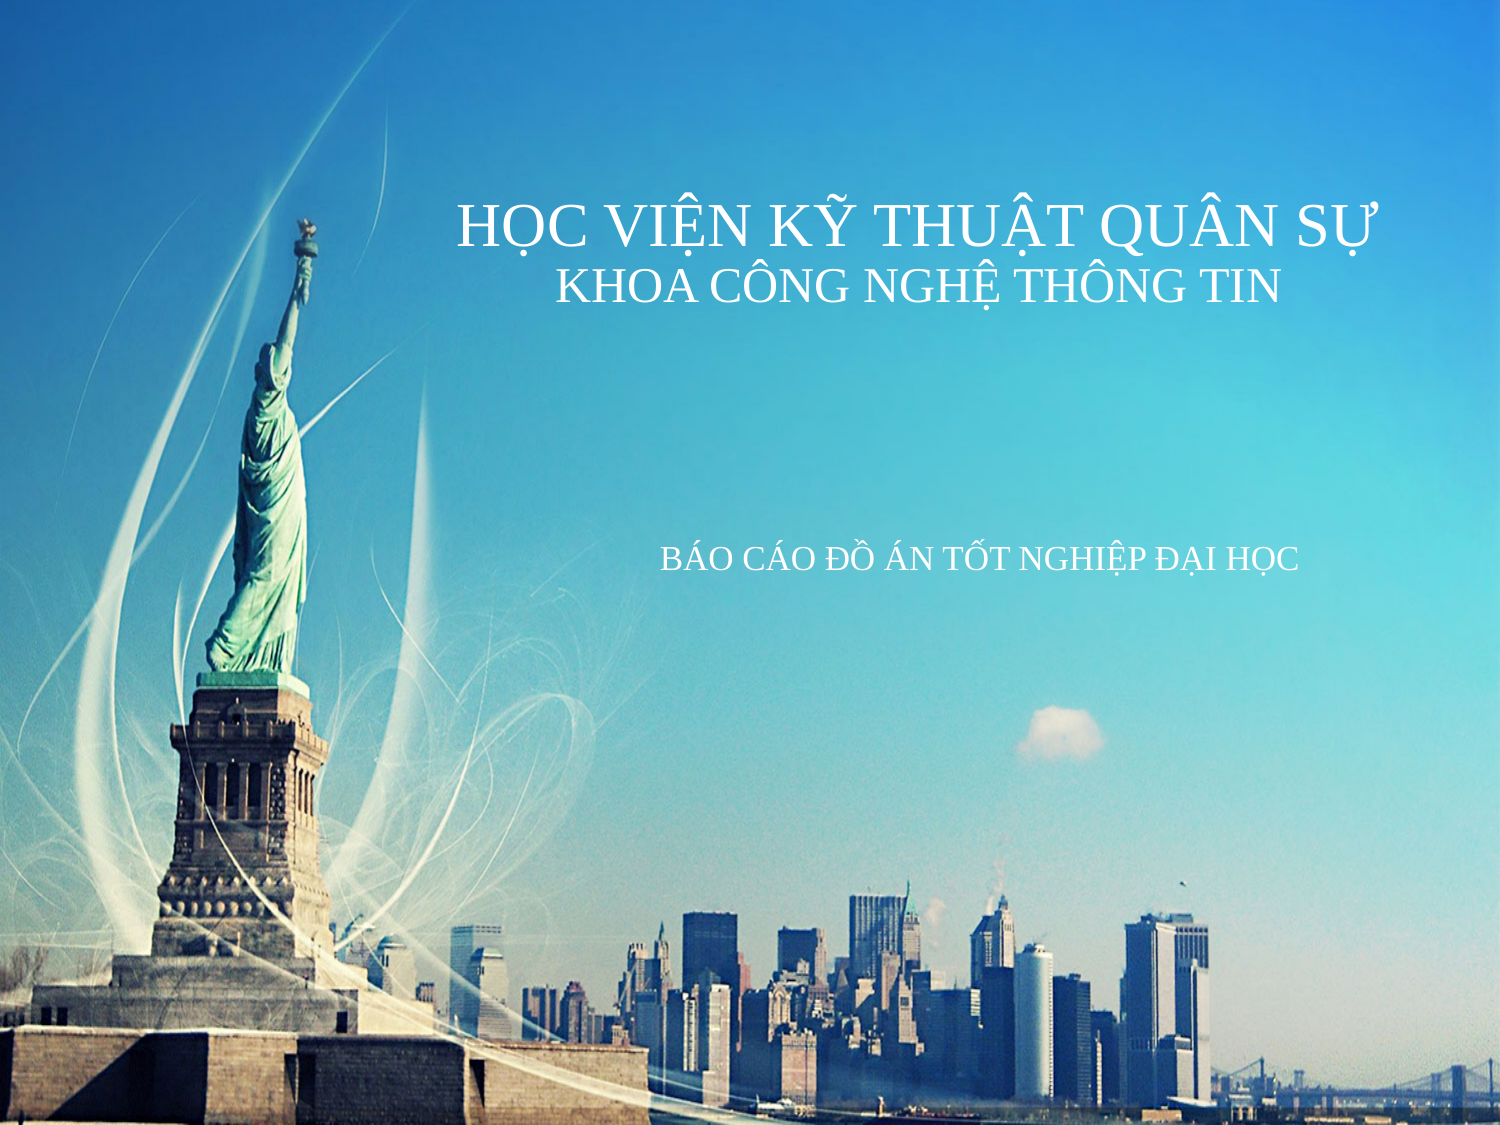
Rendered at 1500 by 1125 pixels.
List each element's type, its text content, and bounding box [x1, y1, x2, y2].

title HỌC VIỆN KỸ THUẬT QUÂN SỰ KHOA CÔNG NGHỆ THÔNG TIN [423, 160, 1415, 347]
list BÁO CÁO ĐỒ ÁN TỐT NGHIỆP ĐẠI HỌC [396, 532, 1315, 587]
picture [0, 0, 1500, 1125]
